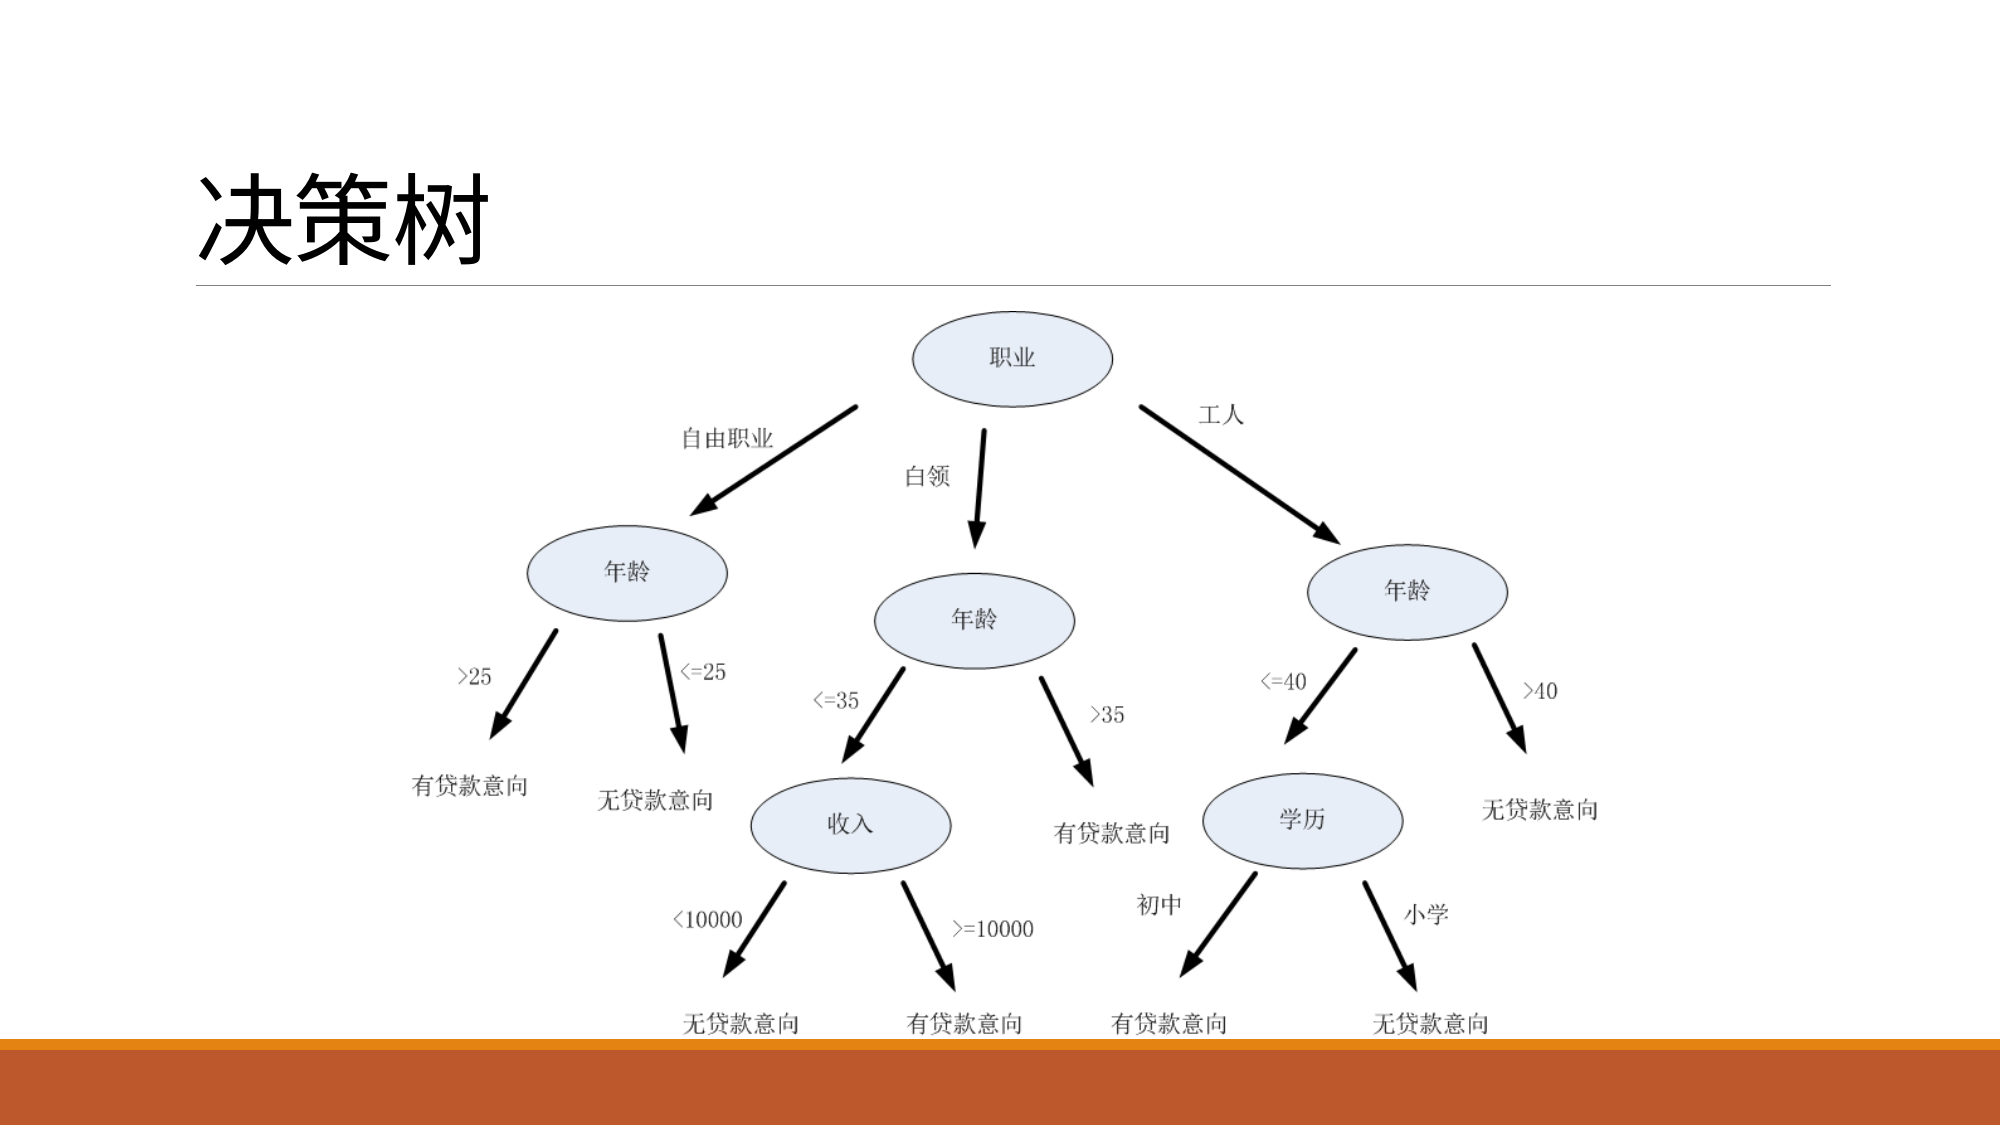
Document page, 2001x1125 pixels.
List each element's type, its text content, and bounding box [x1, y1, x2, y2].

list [410, 310, 1600, 1039]
title 决策树 [180, 47, 1830, 285]
